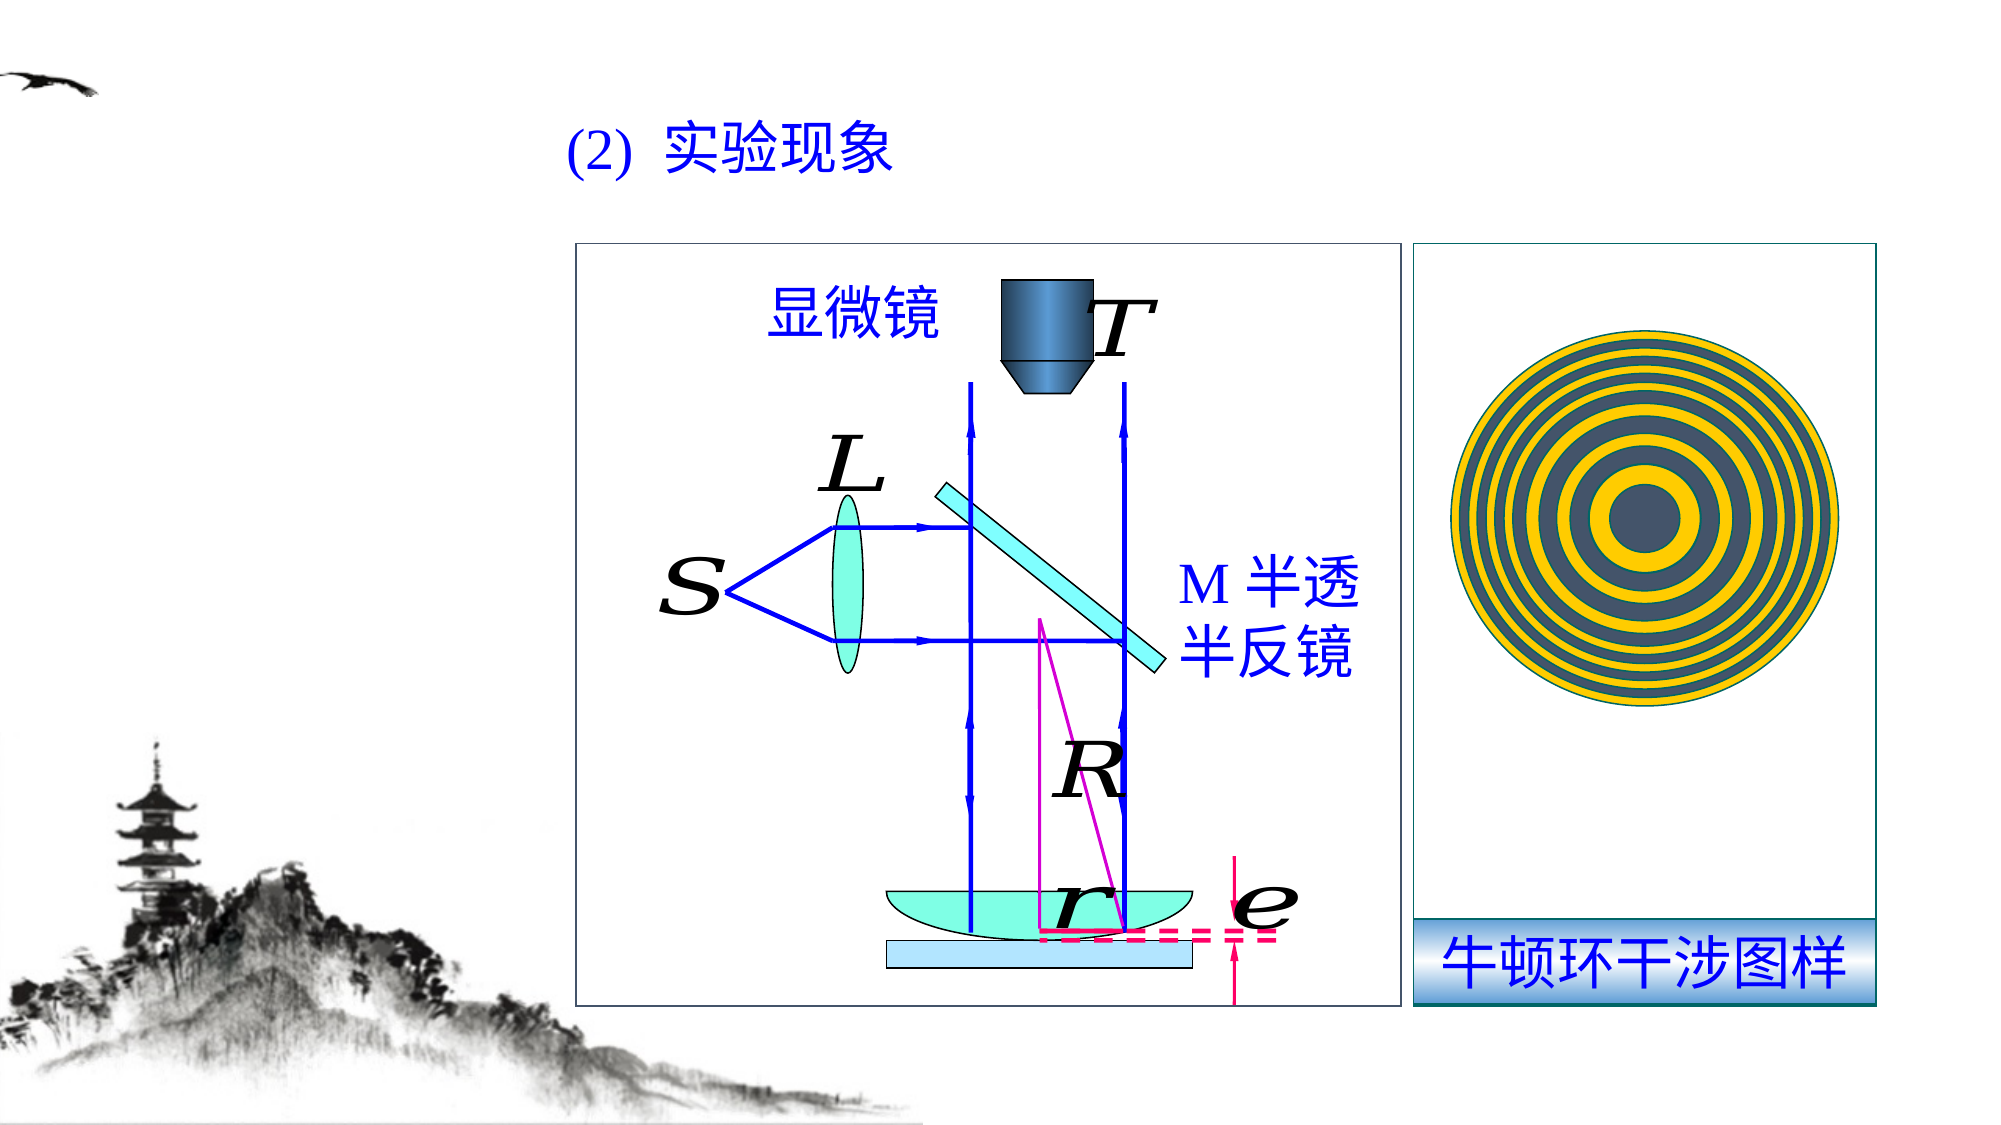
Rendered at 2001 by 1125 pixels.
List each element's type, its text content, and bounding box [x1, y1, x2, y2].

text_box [1413, 243, 1876, 1006]
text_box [551, 243, 1402, 1006]
picture [0, 732, 923, 1125]
picture [0, 3, 99, 97]
text_box (2) 实验现象 [551, 103, 1473, 189]
text_box [1402, 418, 1413, 581]
